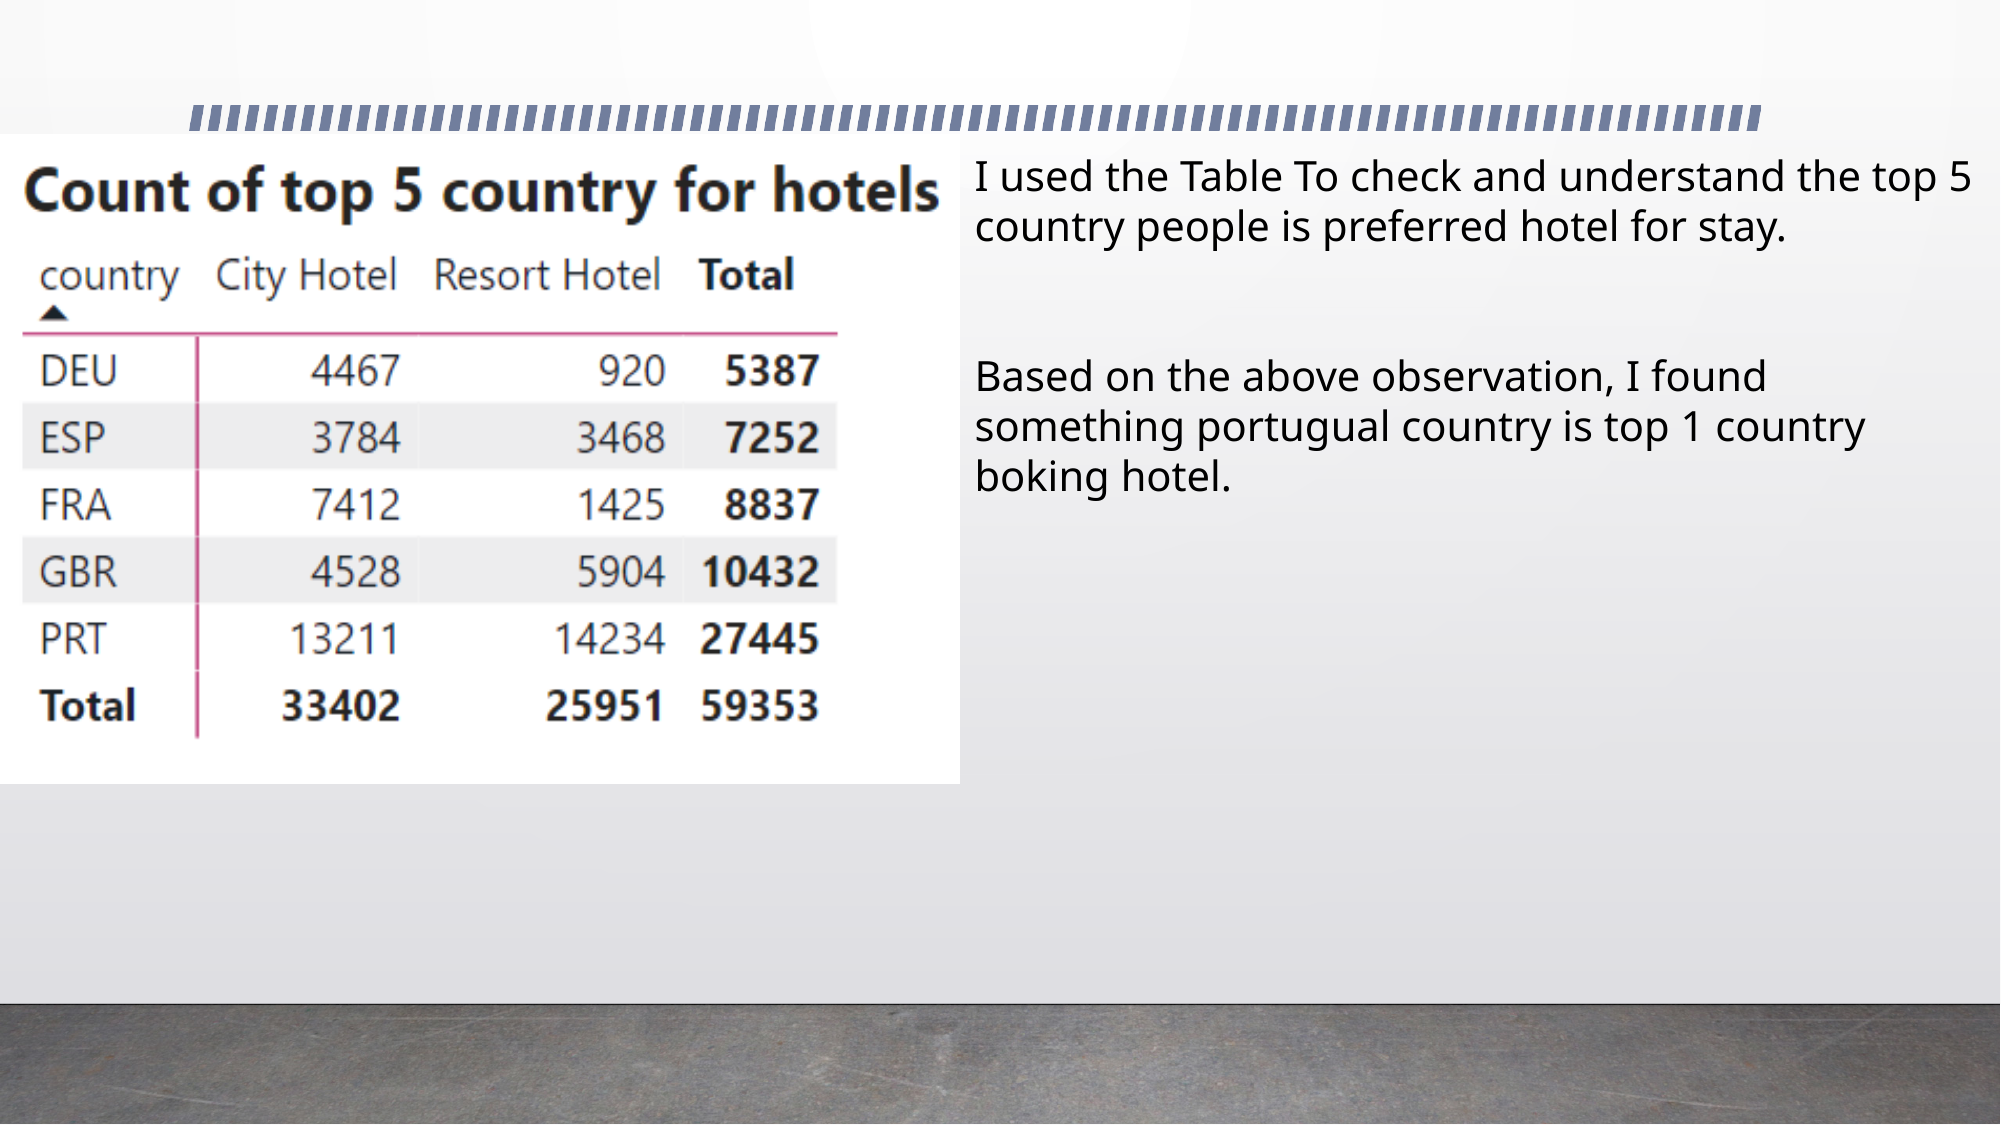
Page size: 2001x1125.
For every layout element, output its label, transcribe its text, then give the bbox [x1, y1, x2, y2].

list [0, 134, 960, 784]
picture [0, 1004, 2000, 1124]
subtitle I used the Table To check and understand the top 5 country people is preferred hotel for stay. Based on the above observation, I found something portugual country is top 1 country boking hotel. [959, 134, 2000, 998]
